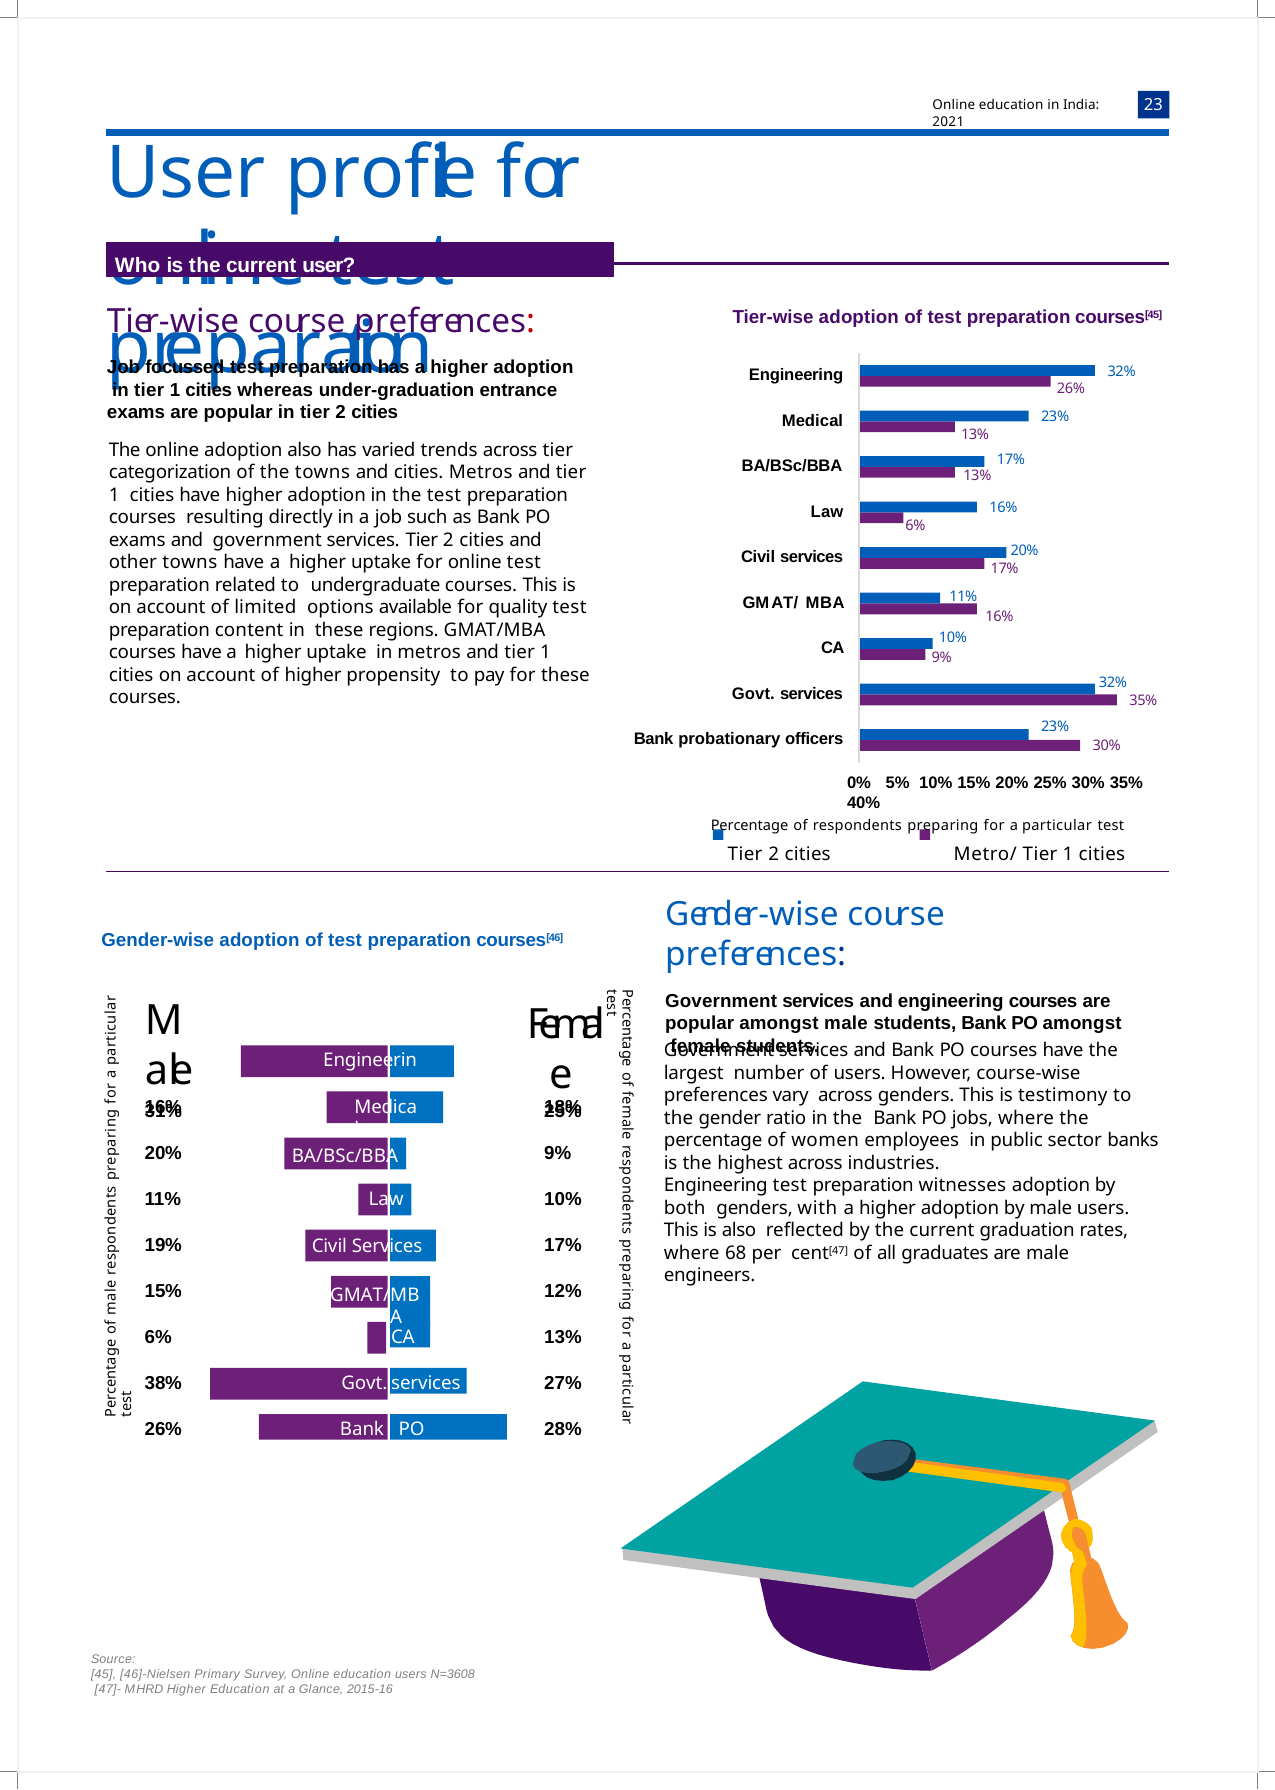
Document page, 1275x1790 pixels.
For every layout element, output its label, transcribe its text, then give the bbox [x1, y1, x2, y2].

text_box Who is the current user? [106, 242, 614, 277]
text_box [284, 1137, 407, 1170]
text_box 0% 5% 10% 15% 20% 25% 30% 35% 40% Percentage of respondents preparing for a particular test Tier 2 cities Metro/ Tier 1 cities [708, 765, 1173, 865]
text_box 28% [542, 1415, 584, 1440]
text_box 32% 35% [1122, 671, 1161, 709]
text_box Law [808, 498, 847, 521]
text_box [305, 1229, 437, 1262]
text_box GMAT/ MBA [740, 589, 847, 612]
text_box 26% [142, 1415, 185, 1440]
text_box Civil services [739, 544, 847, 567]
text_box 15% [142, 1276, 185, 1302]
text_box 38% [142, 1368, 185, 1394]
text_box 19% [142, 1230, 185, 1256]
text_box Govt. [339, 1369, 389, 1394]
text_box 20% [142, 1138, 185, 1164]
text_box 6% [142, 1322, 174, 1348]
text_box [858, 352, 1118, 764]
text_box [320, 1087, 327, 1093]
text_box Gender-wise course preferences: Government services and engineering courses are popular amongst male students, Bank PO amongst female students. [936, 890, 1124, 1036]
text_box GMAT/ [327, 1280, 390, 1305]
text_box Engineering [746, 362, 847, 385]
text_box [326, 1091, 444, 1124]
text_box [210, 1367, 388, 1400]
text_box Tier-wise course preferences: Job focussed test preparation has a higher adoption in tier 1 cities whereas under-graduation entrance exams are popular in tier 2 cities [104, 296, 576, 423]
text_box 12% [542, 1276, 584, 1302]
text_box 23 [1141, 91, 1165, 114]
text_box Online education in India: 2021 [930, 93, 1129, 129]
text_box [240, 829, 931, 1078]
text_box Medical [352, 1132, 422, 1140]
text_box 27% [542, 1368, 584, 1394]
text_box The online adoption also has varied trends across tier categorization of the towns and cities. Metros and tier 1 cities have higher adoption in the test preparation courses resulting directly in a job such as Bank PO exams and government services. Tier 2 cities and other towns have a higher uptake for online test preparation related to undergraduate courses. This is on account of limited options available for quality test preparation content in these regions. GMAT/MBA courses have a higher uptake in metros and tier 1 cities on account of higher propensity to pay for these courses. [106, 435, 594, 708]
text_box [331, 1275, 388, 1280]
text_box Bank [258, 1414, 388, 1440]
text_box Percentage of male respondents preparing for a particular test [102, 985, 122, 1420]
text_box Tier-wise adoption of test preparation courses[45] [726, 303, 1175, 328]
text_box 17% [542, 1230, 584, 1256]
text_box Source: [45], [46]-Nielsen Primary Survey, Online education users N=3608 [47]- MHRD Higher Education at a Glance, 2015-16 [89, 1648, 479, 1696]
text_box [367, 1321, 387, 1354]
text_box Govt. services [729, 680, 847, 703]
text_box BA/BSc/BBA [739, 453, 847, 476]
title User profile for online test preparation [104, 122, 782, 423]
text_box PO [390, 1414, 507, 1440]
text_box 9% [542, 1138, 574, 1164]
text_box 32% [1122, 359, 1139, 379]
text_box Male 31% [142, 977, 195, 1121]
text_box Female 25% [520, 1087, 601, 1121]
text_box CA [390, 1328, 431, 1348]
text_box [620, 1381, 1159, 1671]
text_box Gender-wise adoption of test preparation courses[46] [95, 925, 235, 950]
text_box services [390, 1367, 467, 1394]
text_box CA [819, 635, 847, 658]
text_box [1137, 90, 1170, 119]
text_box Government services and Bank PO courses have the largest number of users. However, course-wise preferences vary across genders. This is testimony to the gender ratio in the Bank PO jobs, where the percentage of women employees in public sector banks is the highest across industries. Engineering test preparation witnesses adoption by both genders, with a higher adoption by male users. This is also reflected by the current graduation rates, where 68 per cent[47] of all graduates are male engineers. [657, 1036, 1172, 1286]
text_box Medical [779, 407, 846, 430]
text_box Bank probationary officers [631, 726, 847, 749]
text_box 13% [542, 1322, 584, 1348]
text_box MBA [390, 1276, 431, 1328]
text_box 10% [542, 1184, 584, 1210]
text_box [358, 1183, 412, 1216]
text_box 11% [142, 1184, 185, 1210]
text_box Percentage of female respondents preparing for a particular test [616, 1087, 636, 1383]
